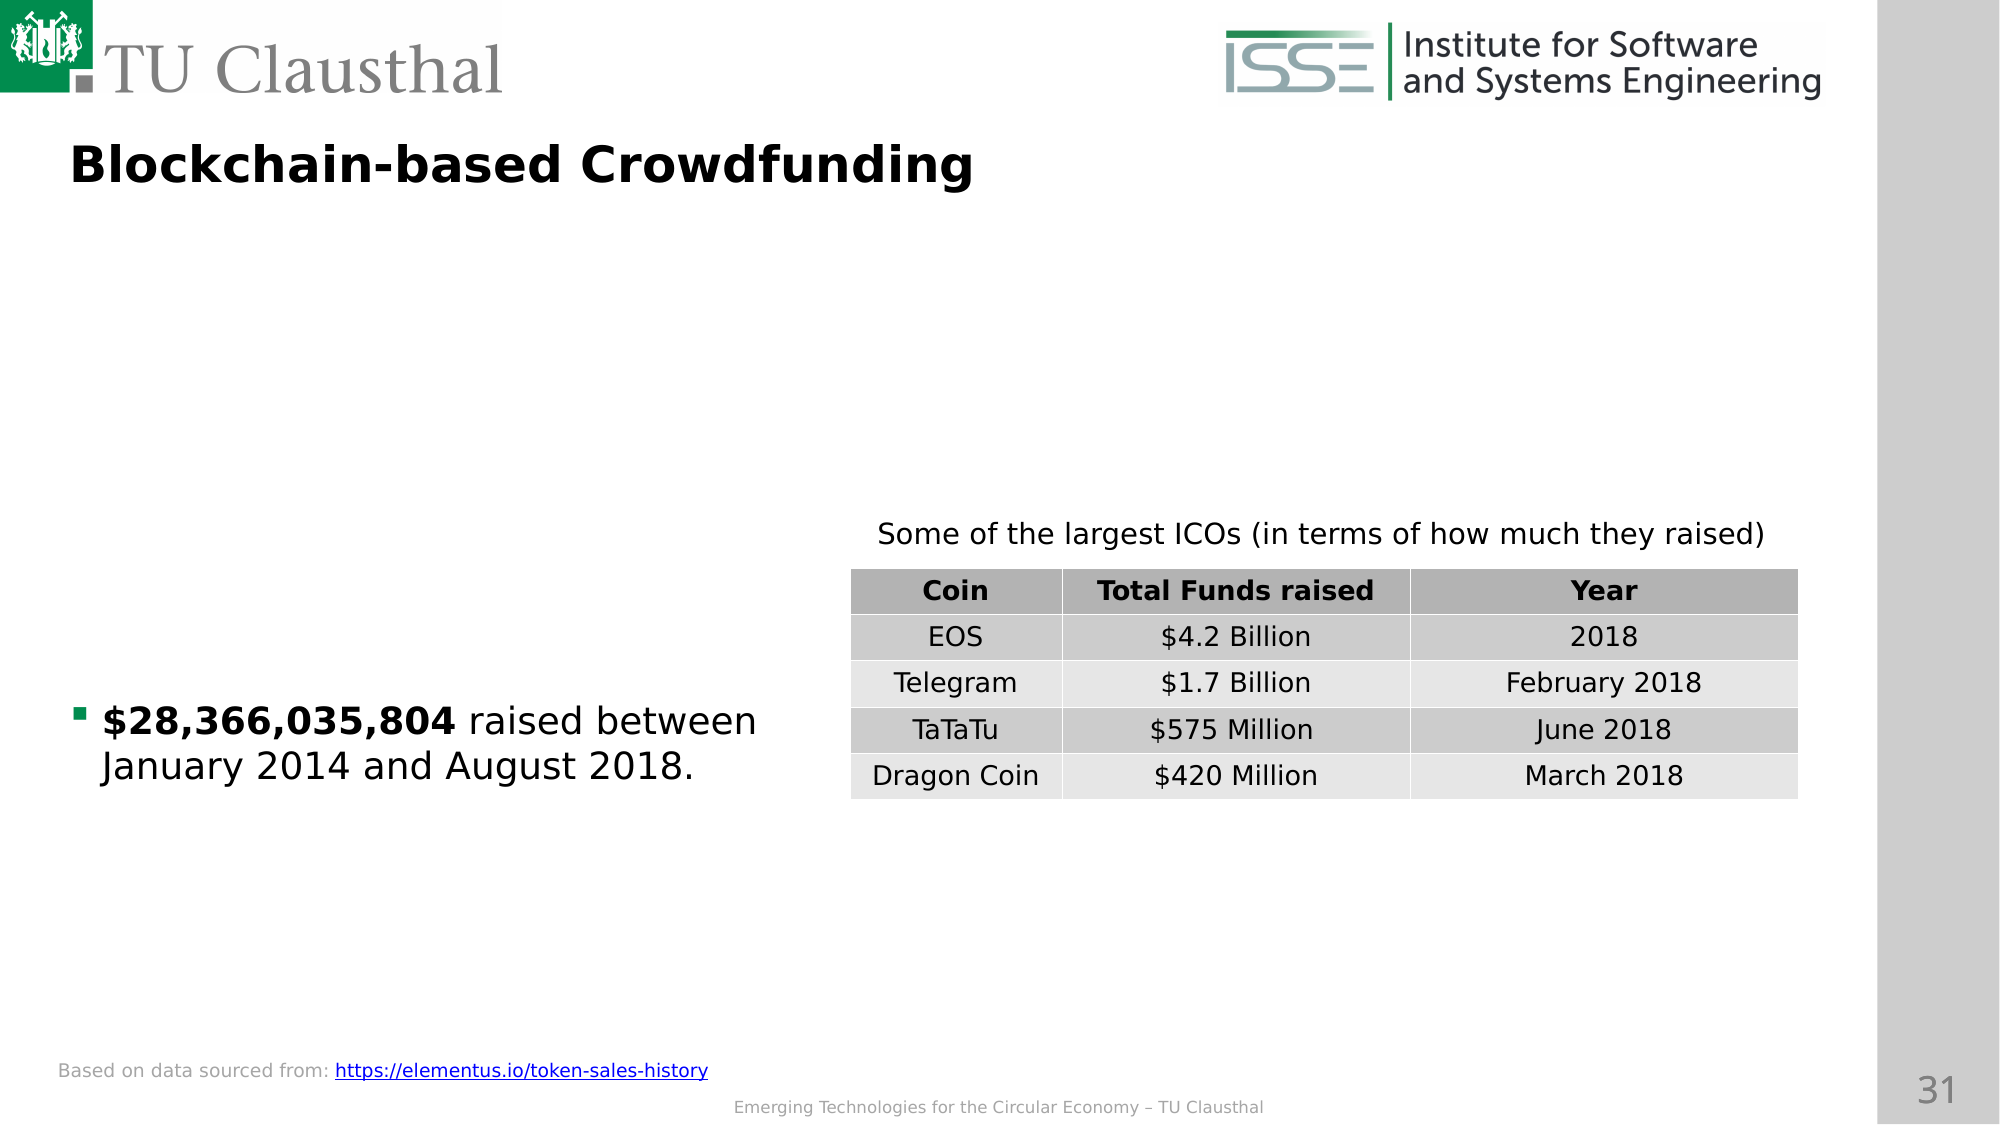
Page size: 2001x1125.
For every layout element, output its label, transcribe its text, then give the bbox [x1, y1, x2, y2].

table_cell June 2018 [1411, 708, 1798, 753]
table_cell $4.2 Billion [1063, 615, 1410, 660]
picture [1218, 22, 1826, 107]
table_cell 2018 [1411, 615, 1798, 660]
table_header Total Funds raised [1063, 569, 1410, 614]
table_cell Dragon Coin [851, 754, 1062, 799]
table_cell $420 Million [1063, 754, 1410, 799]
table_cell March 2018 [1411, 754, 1798, 799]
table_cell EOS [851, 615, 1062, 660]
table_cell $575 Million [1063, 708, 1410, 753]
table_cell TaTaTu [851, 708, 1062, 753]
picture [0, 0, 502, 93]
table_header Year [1411, 569, 1798, 614]
table_cell Telegram [851, 661, 1062, 707]
text_box Based on data sourced from: https://elementus.io/token-sales-history [43, 1051, 1521, 1089]
text_box Blockchain-based Crowdfunding [54, 125, 1819, 208]
table_cell February 2018 [1411, 661, 1798, 707]
table_cell $1.7 Billion [1063, 661, 1410, 707]
text_box Some of the largest ICOs (in terms of how much they raised) [862, 508, 1800, 557]
text_box $28,366,035,804 raised between January 2014 and August 2018. [55, 449, 863, 1035]
table_header Coin [851, 569, 1062, 614]
